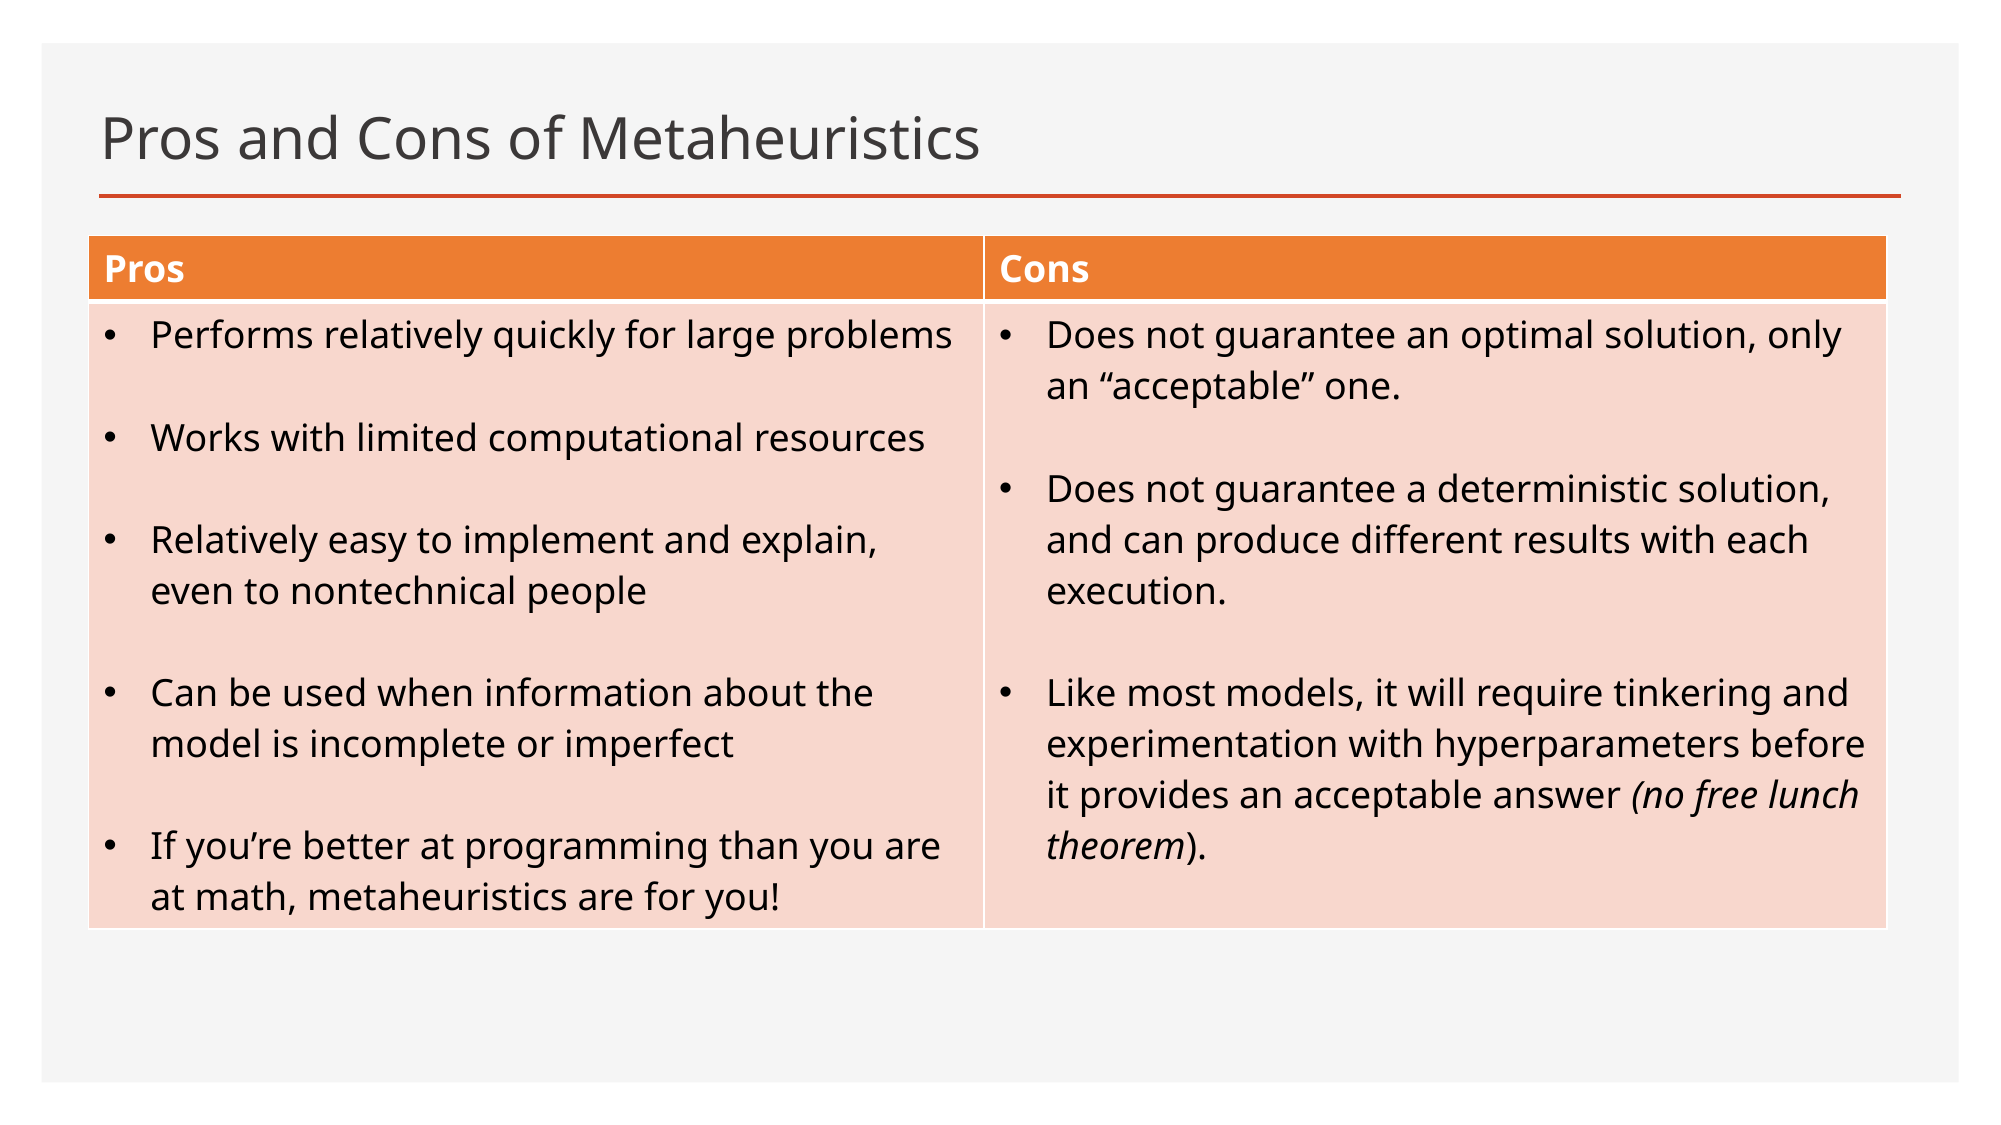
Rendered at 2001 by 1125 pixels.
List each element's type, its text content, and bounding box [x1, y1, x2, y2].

table_header Pros [89, 236, 983, 299]
table_cell Performs relatively quickly for large problems Works with limited computational resources Relatively easy to implement and explain, even to nontechnical people Can be used when information about the model is incomplete or imperfect If you’re better at programming than you are at math, metaheuristics are for you! [89, 304, 983, 928]
title Pros and Cons of Metaheuristics [85, 73, 1214, 179]
table_cell Does not guarantee an optimal solution, only an “acceptable” one. Does not guarantee a deterministic solution, and can produce different results with each execution. Like most models, it will require tinkering and experimentation with hyperparameters before it provides an acceptable answer (no free lunch theorem). [985, 304, 1886, 928]
table_header Cons [985, 236, 1886, 299]
